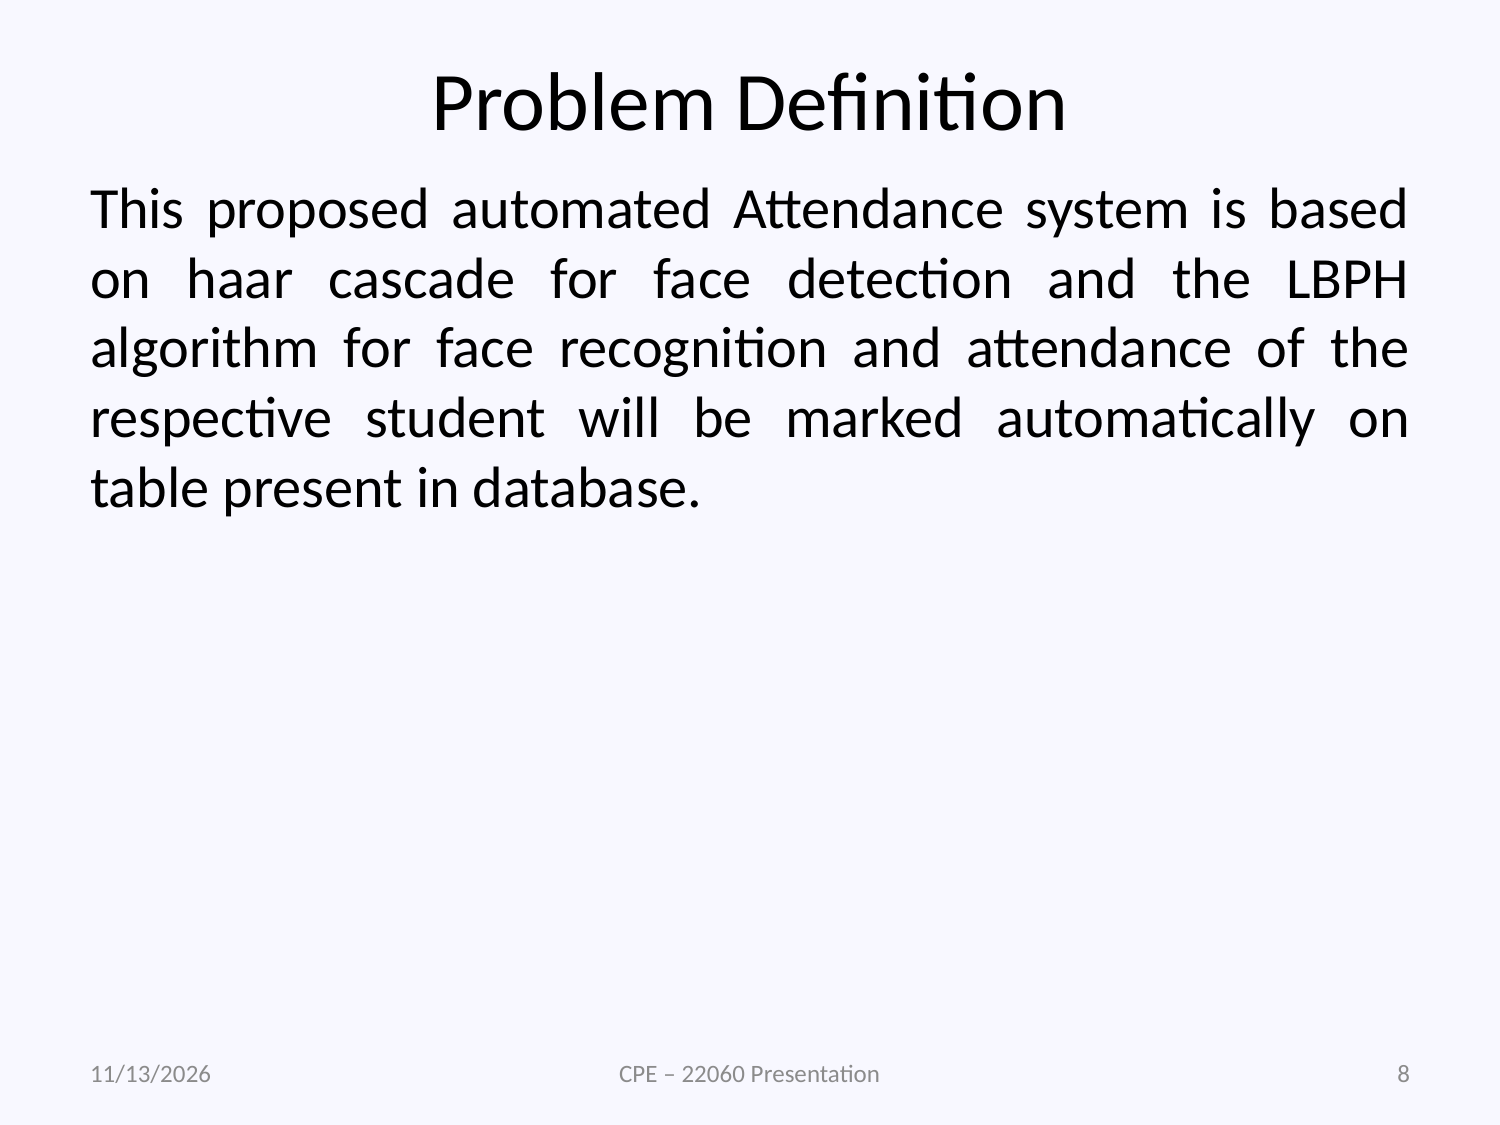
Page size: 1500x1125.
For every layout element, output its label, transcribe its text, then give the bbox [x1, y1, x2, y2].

list This proposed automated Attendance system is based on haar cascade for face detection and the LBPH algorithm for face recognition and attendance of the respective student will be marked automatically on table present in database. [75, 162, 1425, 1038]
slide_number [75, 1042, 425, 1103]
footer CPE – 22060 Presentation [512, 1042, 988, 1103]
slide_number 8 [1074, 1042, 1425, 1103]
title Problem Definition [75, 45, 1425, 150]
